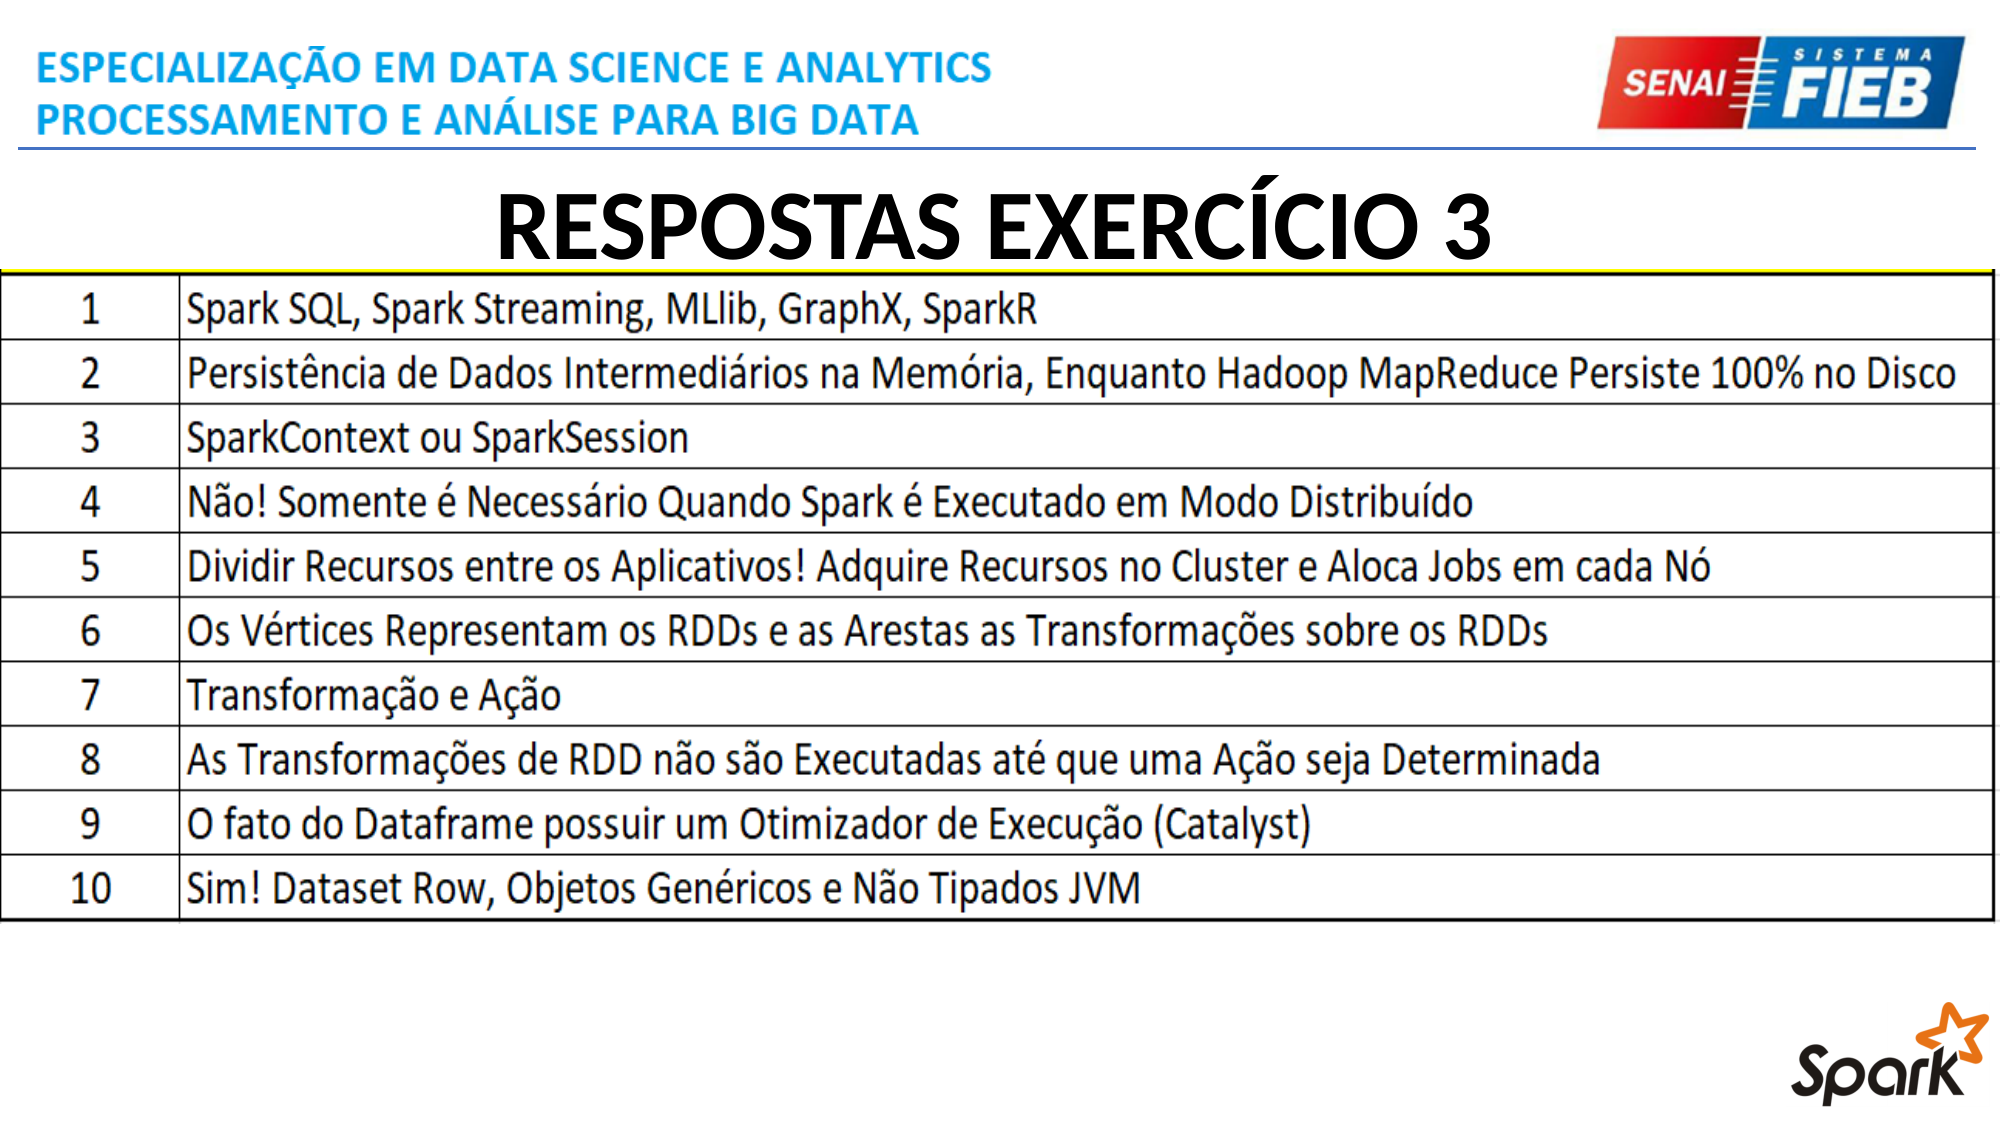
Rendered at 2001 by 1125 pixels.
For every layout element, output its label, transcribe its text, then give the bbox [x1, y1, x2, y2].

list RESPOSTAS EXERCÍCIO 3 [132, 165, 1858, 264]
picture [1786, 1002, 1990, 1107]
picture [32, 95, 922, 143]
picture [32, 46, 995, 89]
picture [0, 269, 2000, 924]
picture [1587, 13, 1976, 145]
